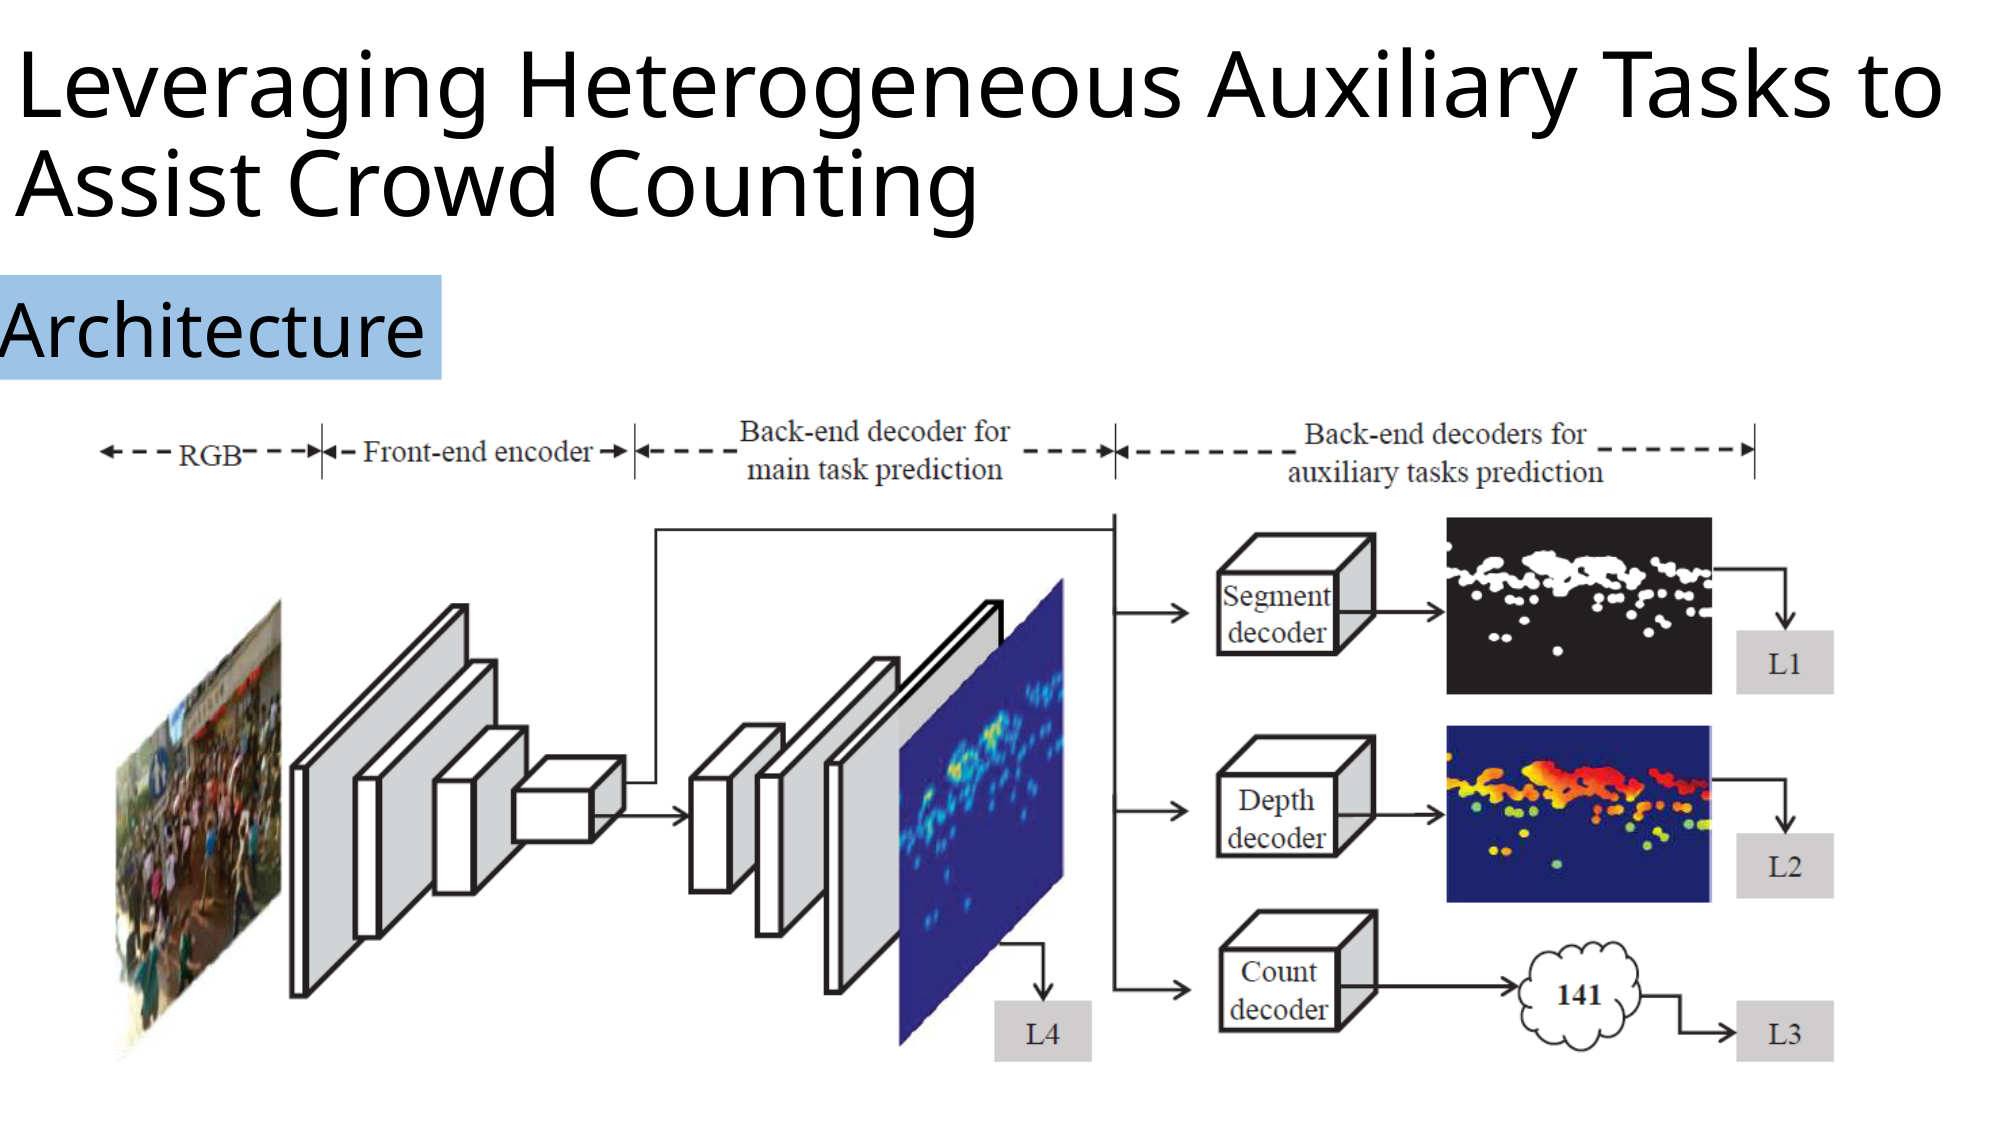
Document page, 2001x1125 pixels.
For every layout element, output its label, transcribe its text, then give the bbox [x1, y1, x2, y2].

title Leveraging Heterogeneous Auxiliary Tasks to Assist Crowd Counting [0, 0, 1982, 275]
text_box Architecture [0, 274, 442, 380]
picture [59, 410, 1870, 1078]
